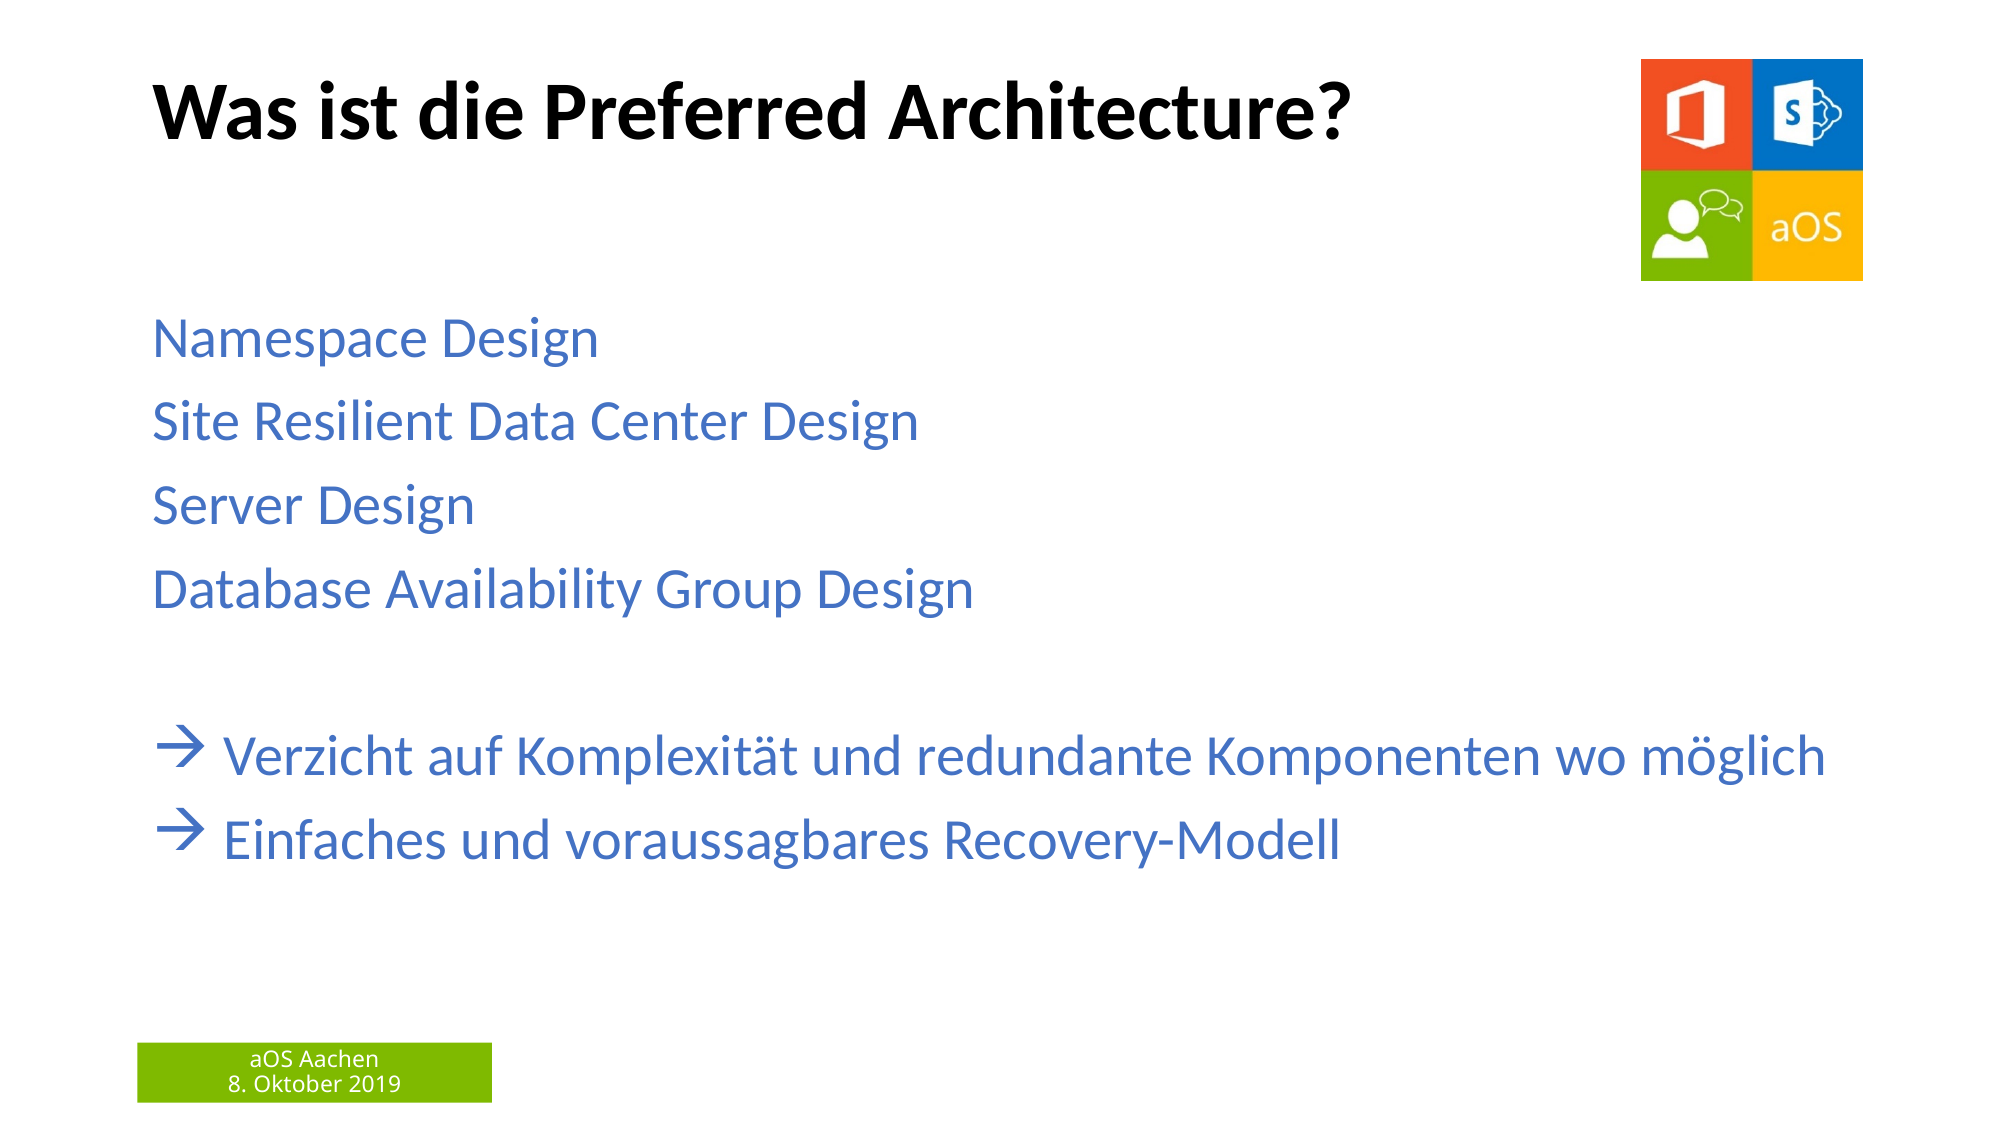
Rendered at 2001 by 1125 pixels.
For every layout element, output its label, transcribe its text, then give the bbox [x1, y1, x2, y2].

title Was ist die Preferred Architecture? [137, 59, 1629, 278]
picture [1641, 59, 1863, 281]
list Namespace Design Site Resilient Data Center Design Server Design Database Availability Group Design Verzicht auf Komplexität und redundante Komponenten wo möglich Einfaches und voraussagbares Recovery-Modell [137, 299, 1976, 1014]
